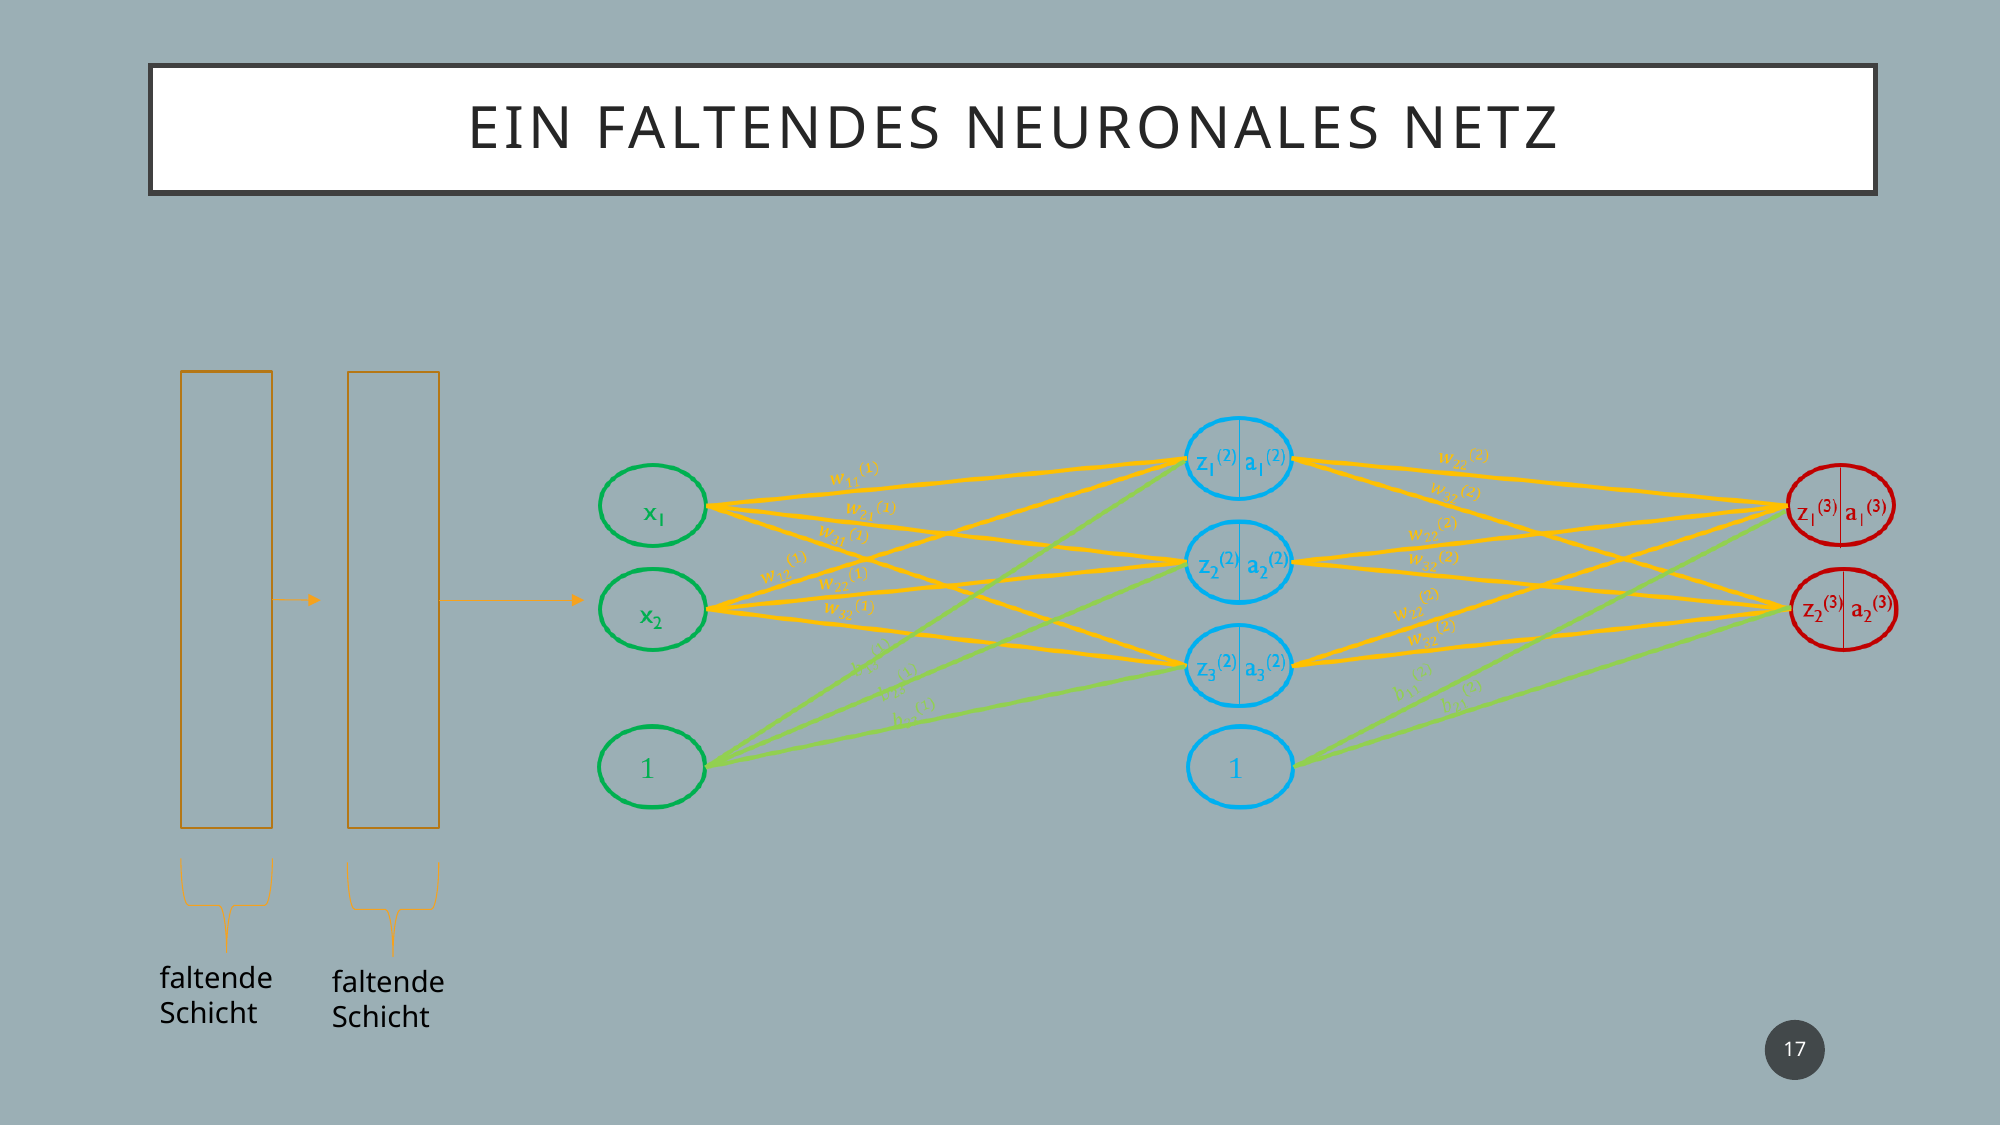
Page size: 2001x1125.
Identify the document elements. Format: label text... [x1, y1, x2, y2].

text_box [317, 862, 468, 1043]
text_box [144, 858, 296, 1039]
picture [562, 401, 1920, 842]
text_box Ein faltendes neuronales Netz [150, 65, 1876, 193]
slide_number 17 [1764, 1019, 1825, 1080]
text_box [180, 370, 273, 829]
text_box [347, 371, 440, 829]
